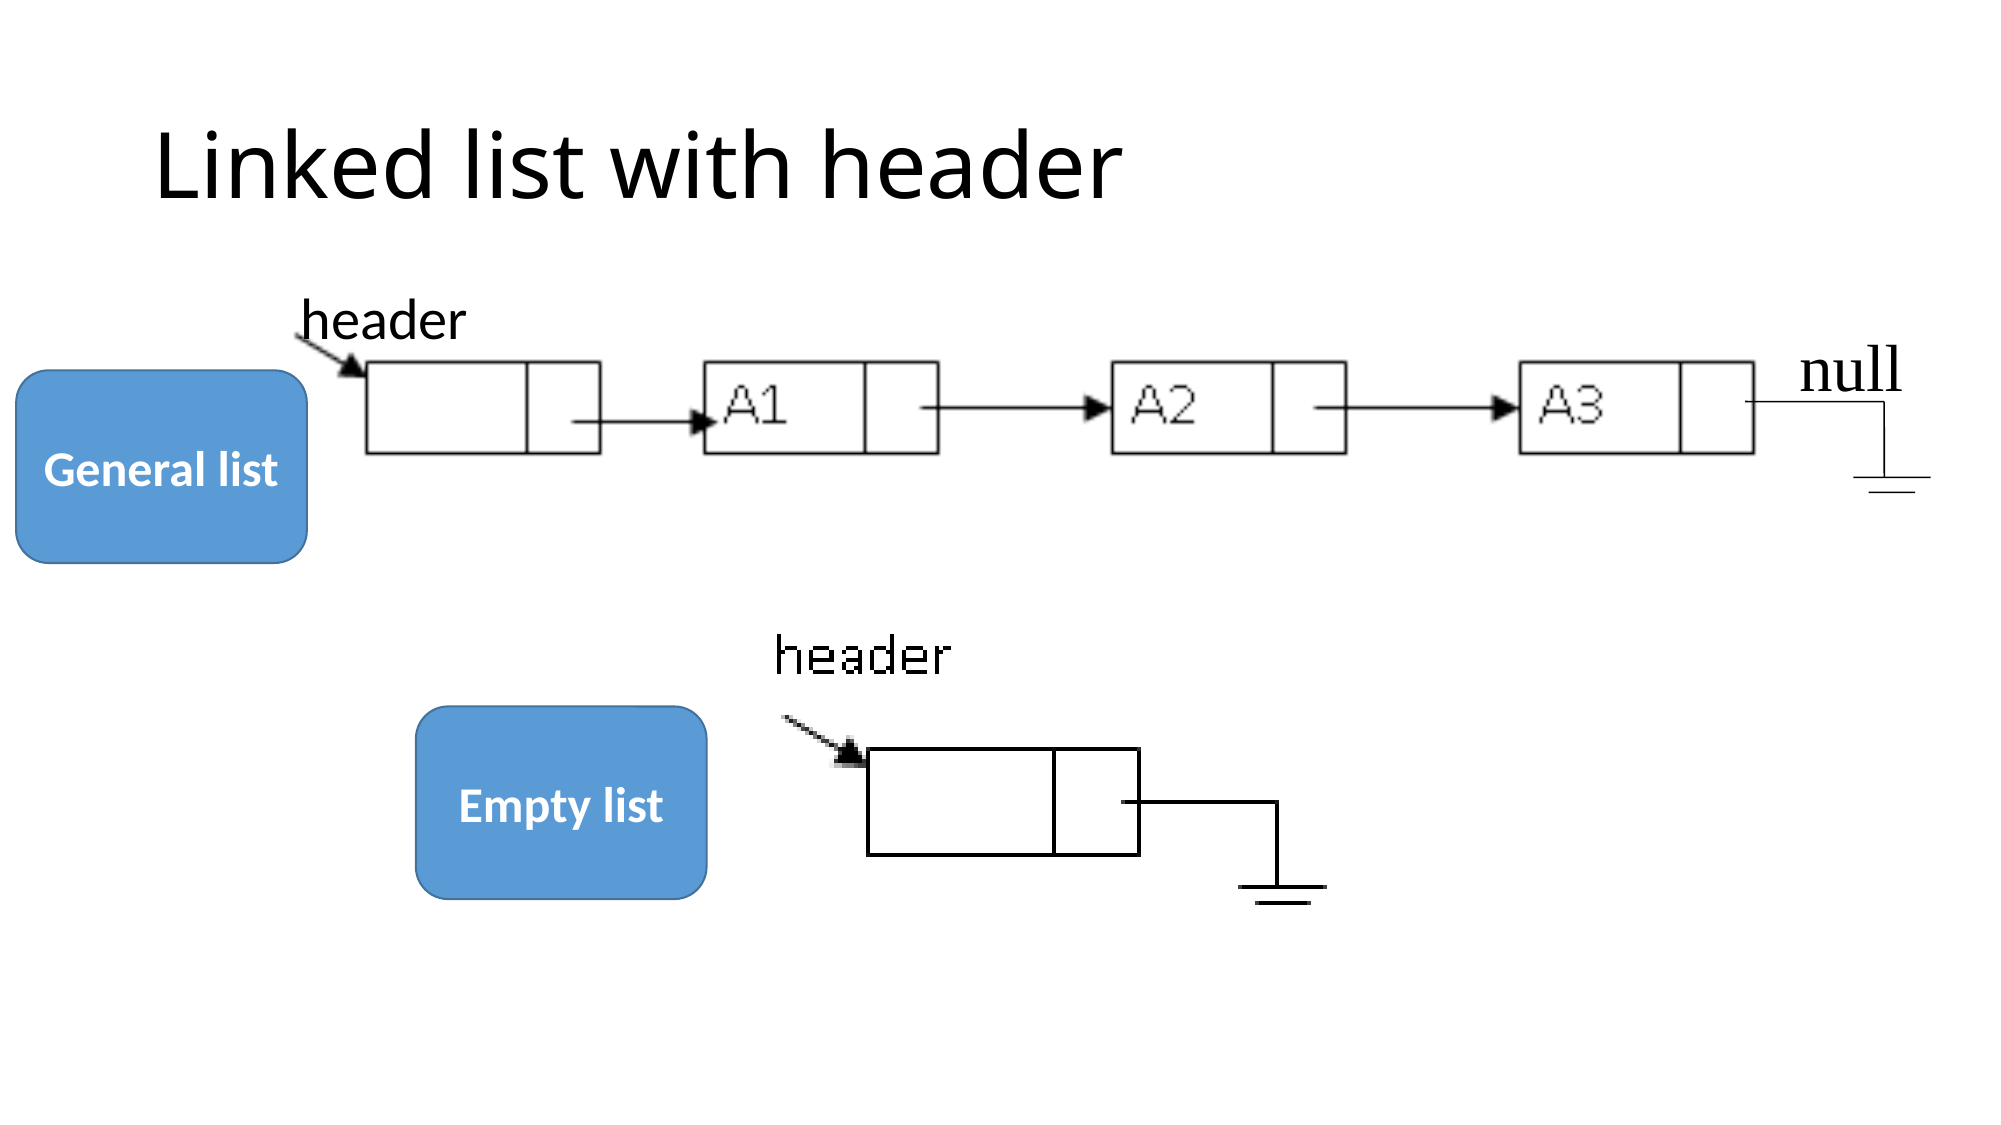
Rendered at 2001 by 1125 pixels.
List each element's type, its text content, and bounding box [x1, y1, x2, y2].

text_box Empty list [414, 705, 708, 901]
picture [292, 330, 1788, 460]
title Linked list with header [137, 59, 1863, 278]
text_box General list [15, 369, 308, 565]
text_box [1745, 401, 1931, 493]
picture [749, 614, 1332, 991]
text_box header [292, 277, 562, 330]
text_box null [1784, 317, 1919, 401]
